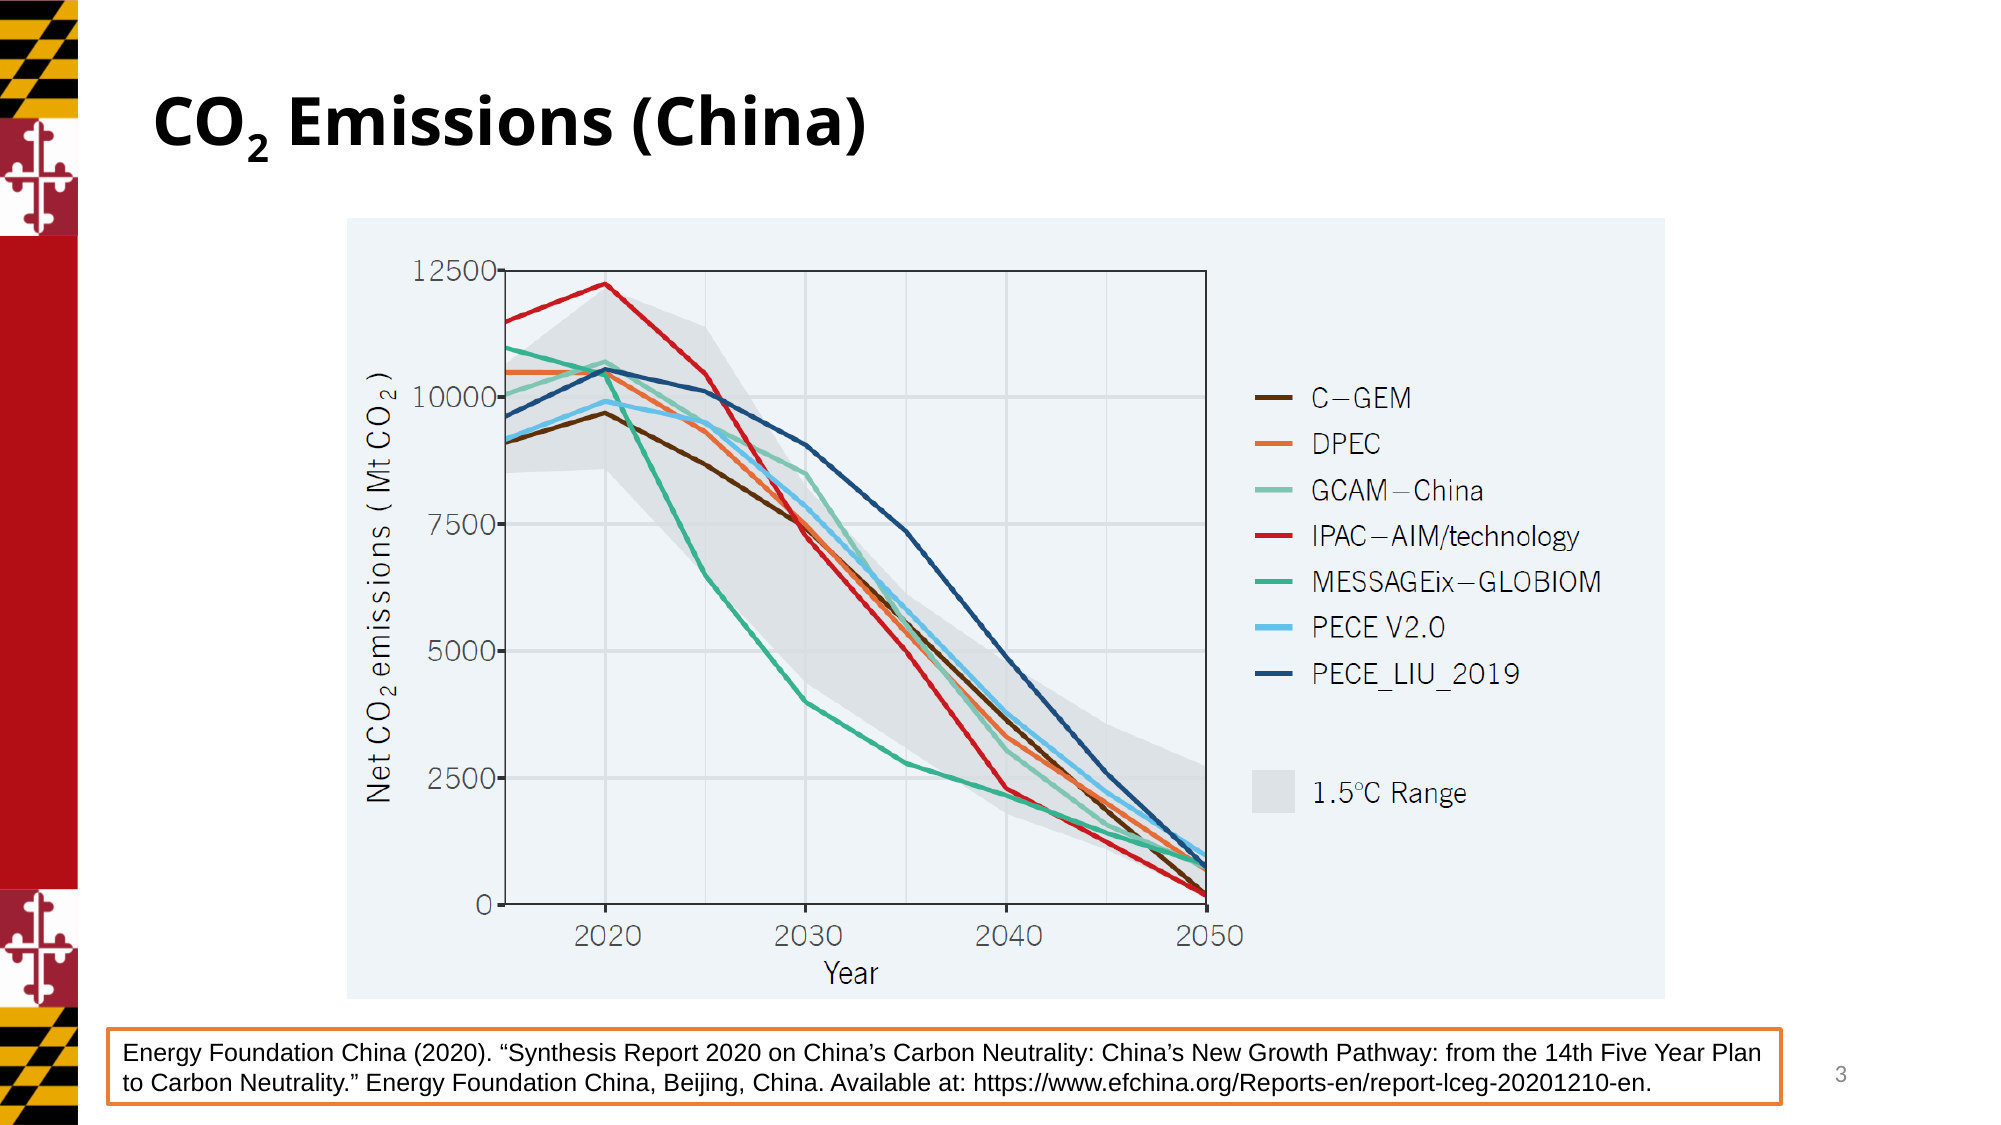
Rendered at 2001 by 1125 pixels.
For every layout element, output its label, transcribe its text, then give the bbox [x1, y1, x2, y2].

picture [346, 218, 1666, 999]
title CO2 Emissions (China) [137, 42, 1925, 207]
picture [0, 1, 78, 236]
text_box Energy Foundation China (2020). “Synthesis Report 2020 on China’s Carbon Neutrality: China’s New Growth Pathway: from the 14th Five Year Plan to Carbon Neutrality.” Energy Foundation China, Beijing, China. Available at: https://www.efchina.org/Reports-en/report-lceg-20201210-en. [106, 1027, 1783, 1106]
picture [0, 890, 78, 1125]
